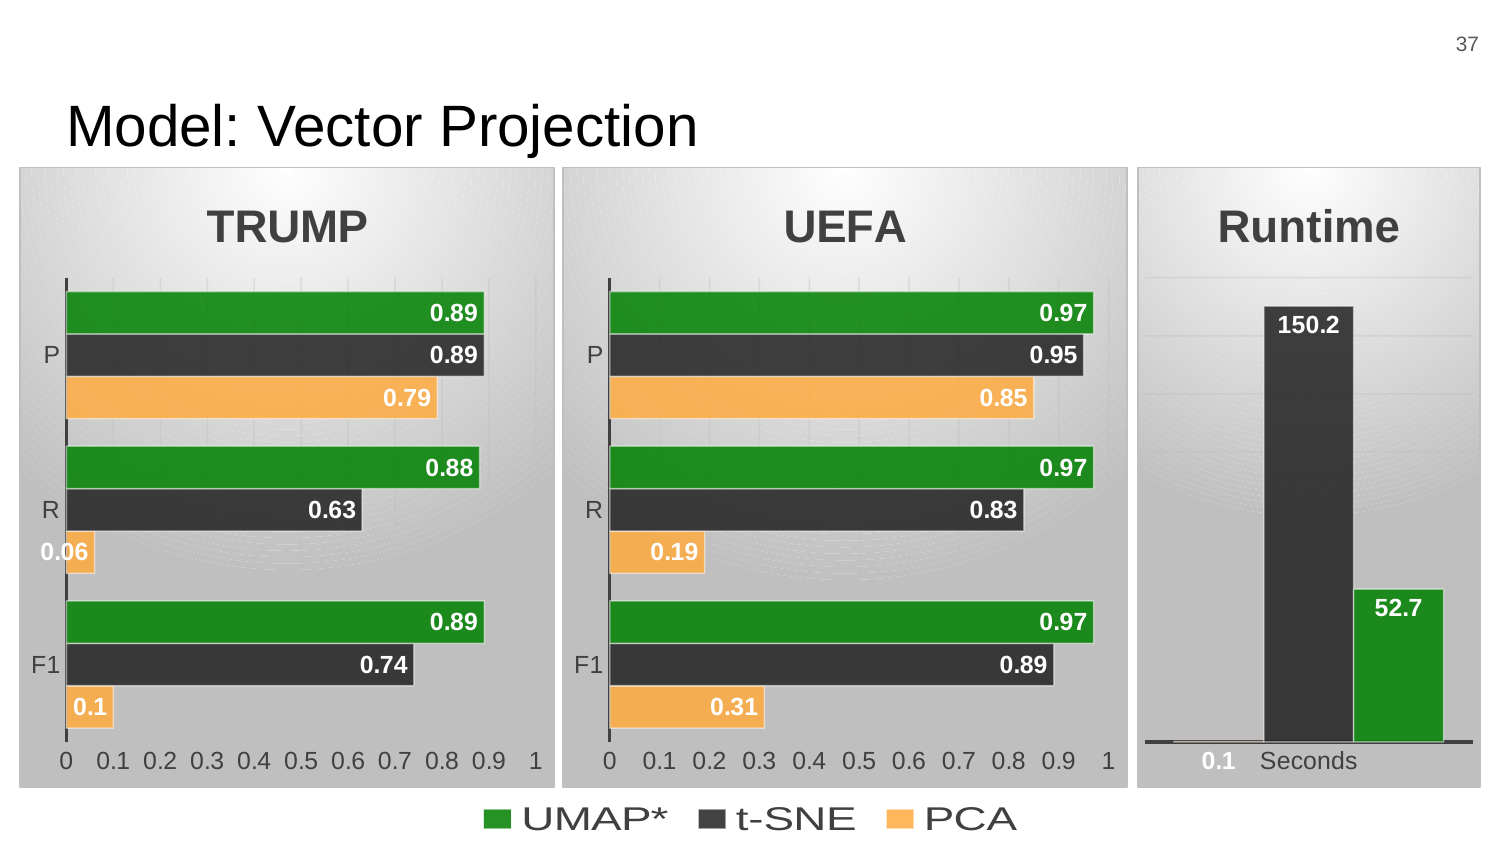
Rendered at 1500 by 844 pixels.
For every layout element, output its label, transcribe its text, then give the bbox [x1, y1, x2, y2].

chart [1136, 166, 1481, 788]
slide_number 37 [1403, 10, 1494, 76]
title Model: Vector Projection [51, 72, 1449, 167]
chart [19, 166, 1128, 844]
